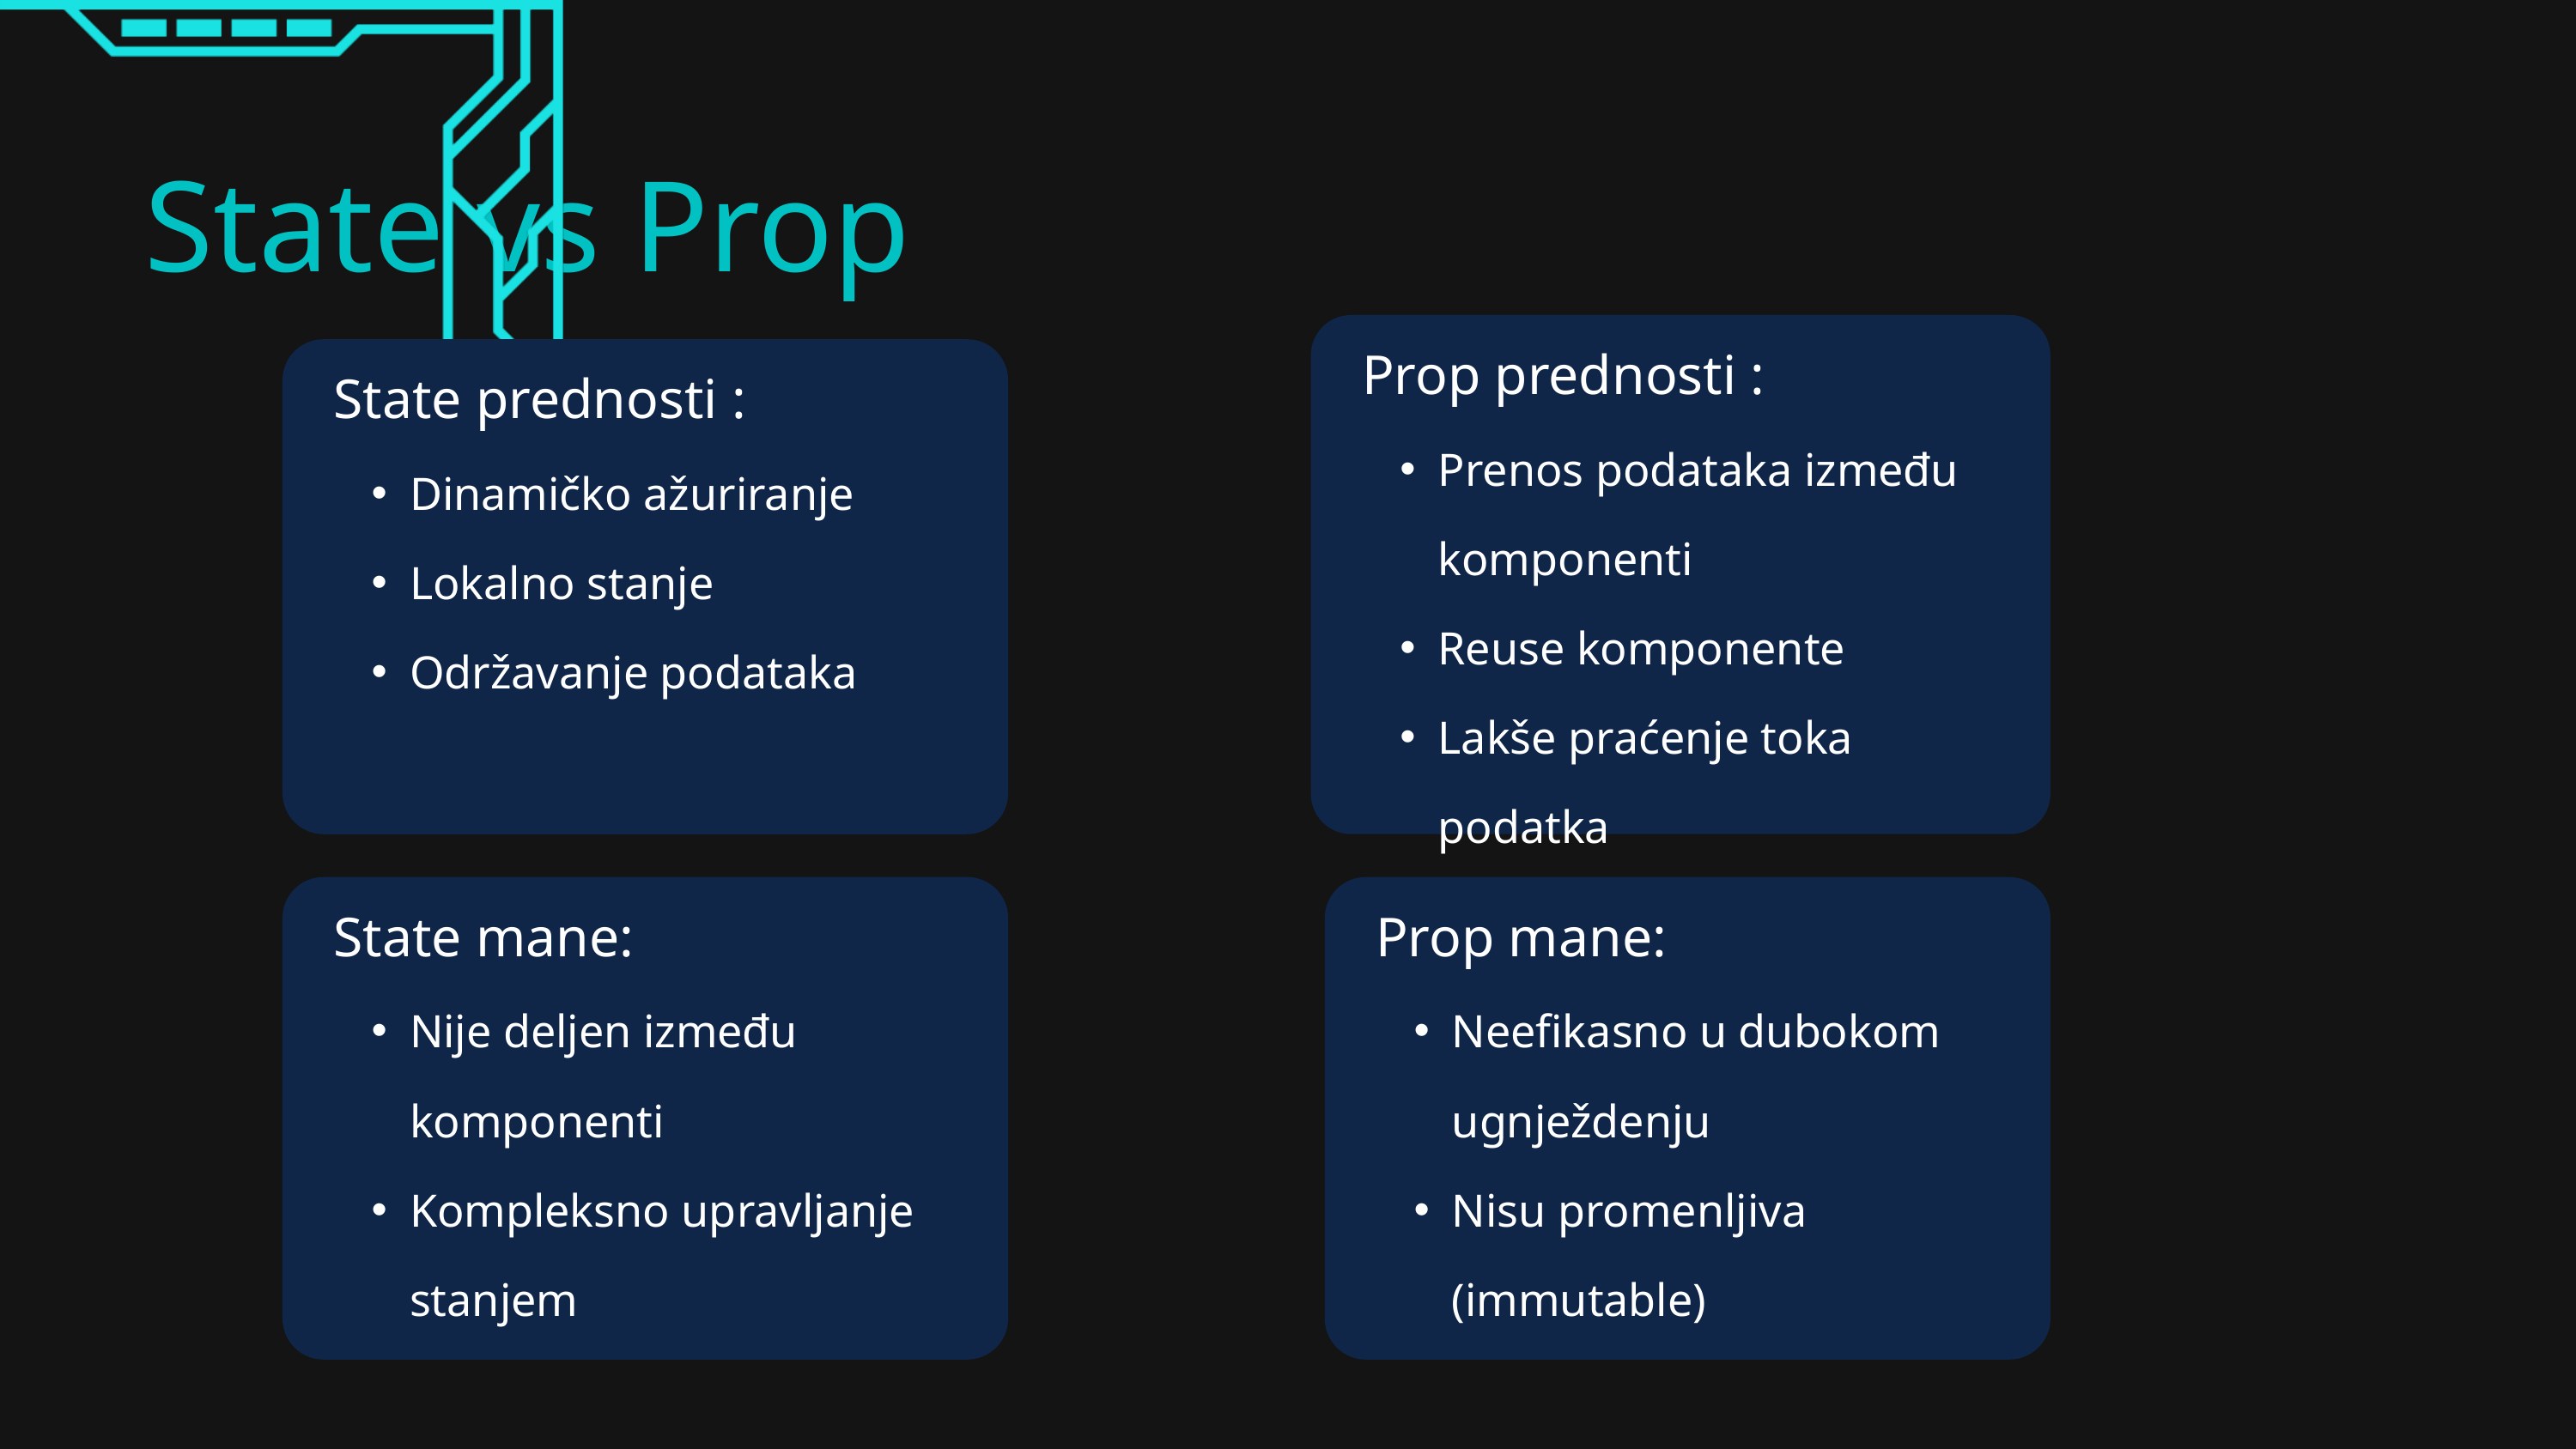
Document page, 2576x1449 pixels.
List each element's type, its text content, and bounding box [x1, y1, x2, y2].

text_box State vs Prop [565, 146, 2265, 350]
text_box [0, 0, 565, 562]
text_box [1324, 876, 2051, 1361]
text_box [1310, 314, 2051, 834]
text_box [282, 876, 1009, 1361]
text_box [282, 338, 1009, 834]
text_box Prop prednosti : Prenos podataka između komponenti Reuse komponente Lakše praćenje toka podatka [1362, 842, 2037, 853]
